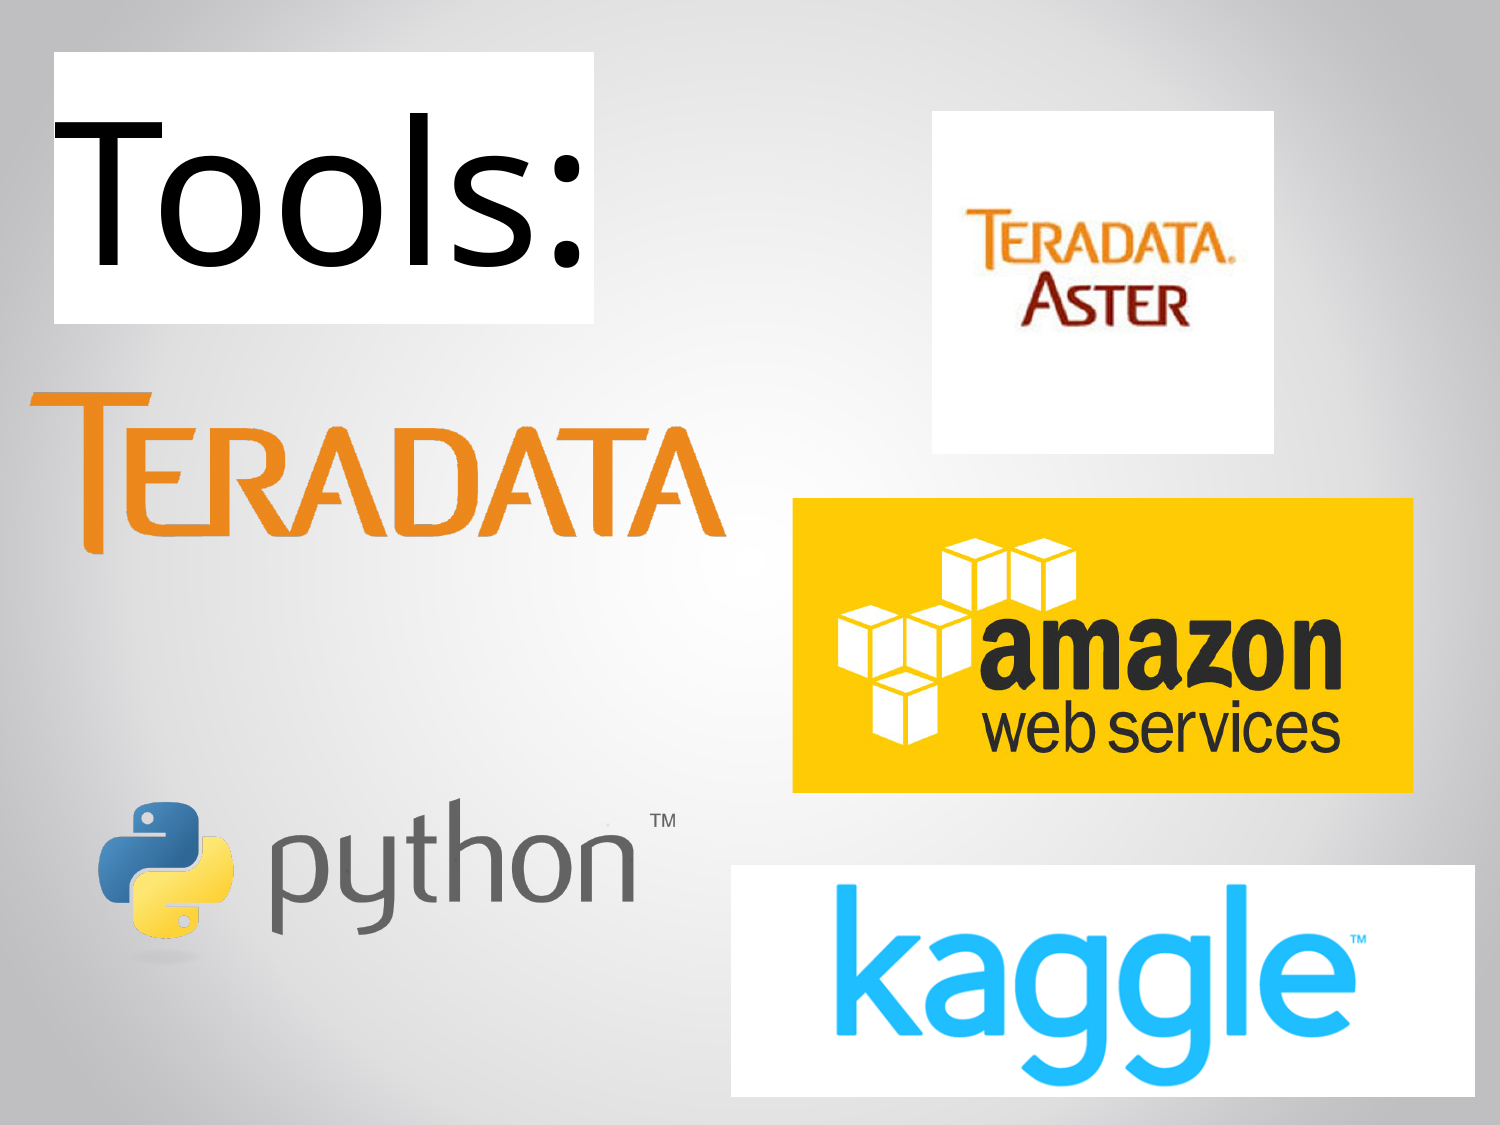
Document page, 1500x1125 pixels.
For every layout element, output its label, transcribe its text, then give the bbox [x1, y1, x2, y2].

picture [0, 0, 1500, 1125]
title Tools: [38, 50, 675, 305]
